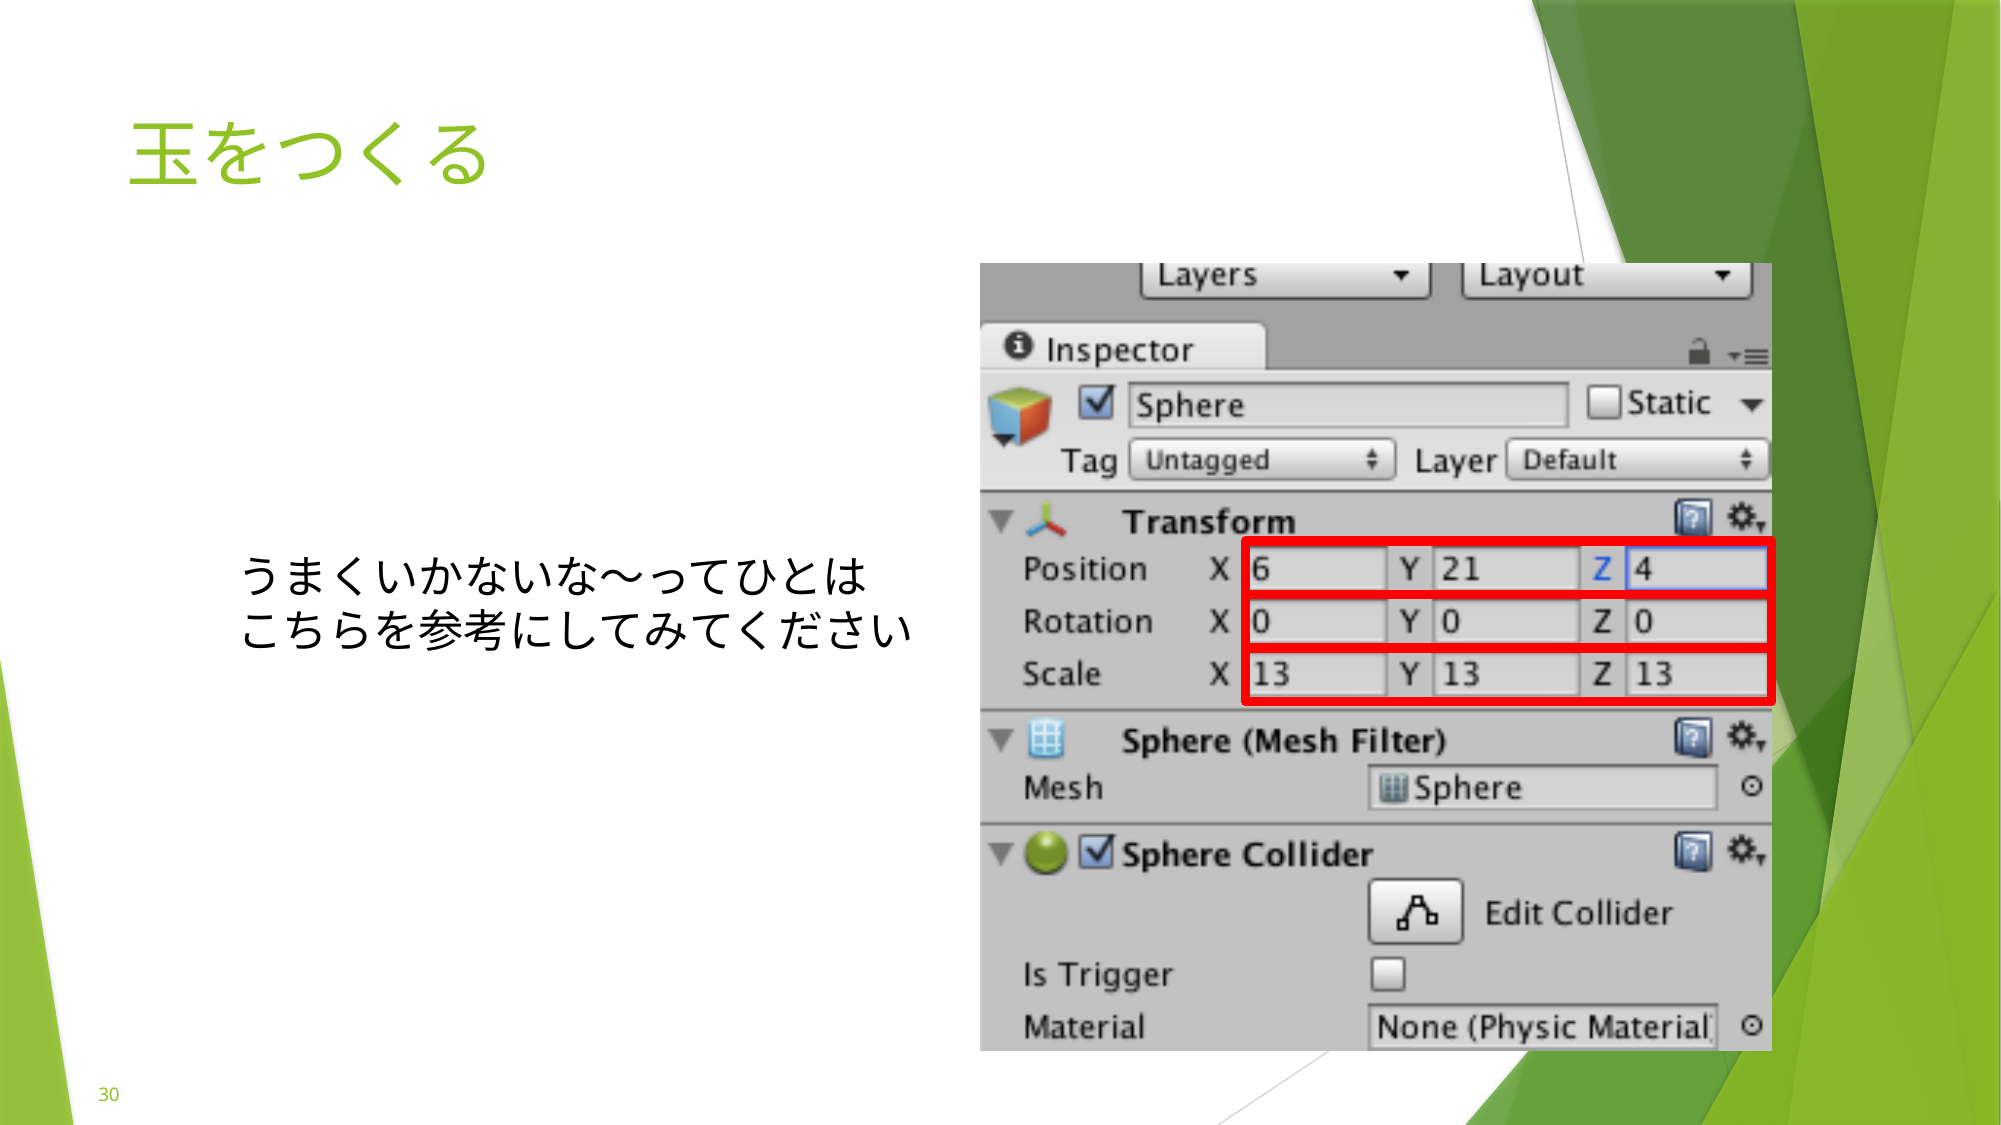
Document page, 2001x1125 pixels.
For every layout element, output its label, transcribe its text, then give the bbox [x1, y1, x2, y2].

text_box うまくいかないな〜ってひとは こちらを参考にしてみてください [222, 541, 964, 665]
slide_number 30 [22, 1065, 135, 1125]
picture [969, 36, 1772, 1052]
title 玉をつくる [111, 99, 964, 204]
